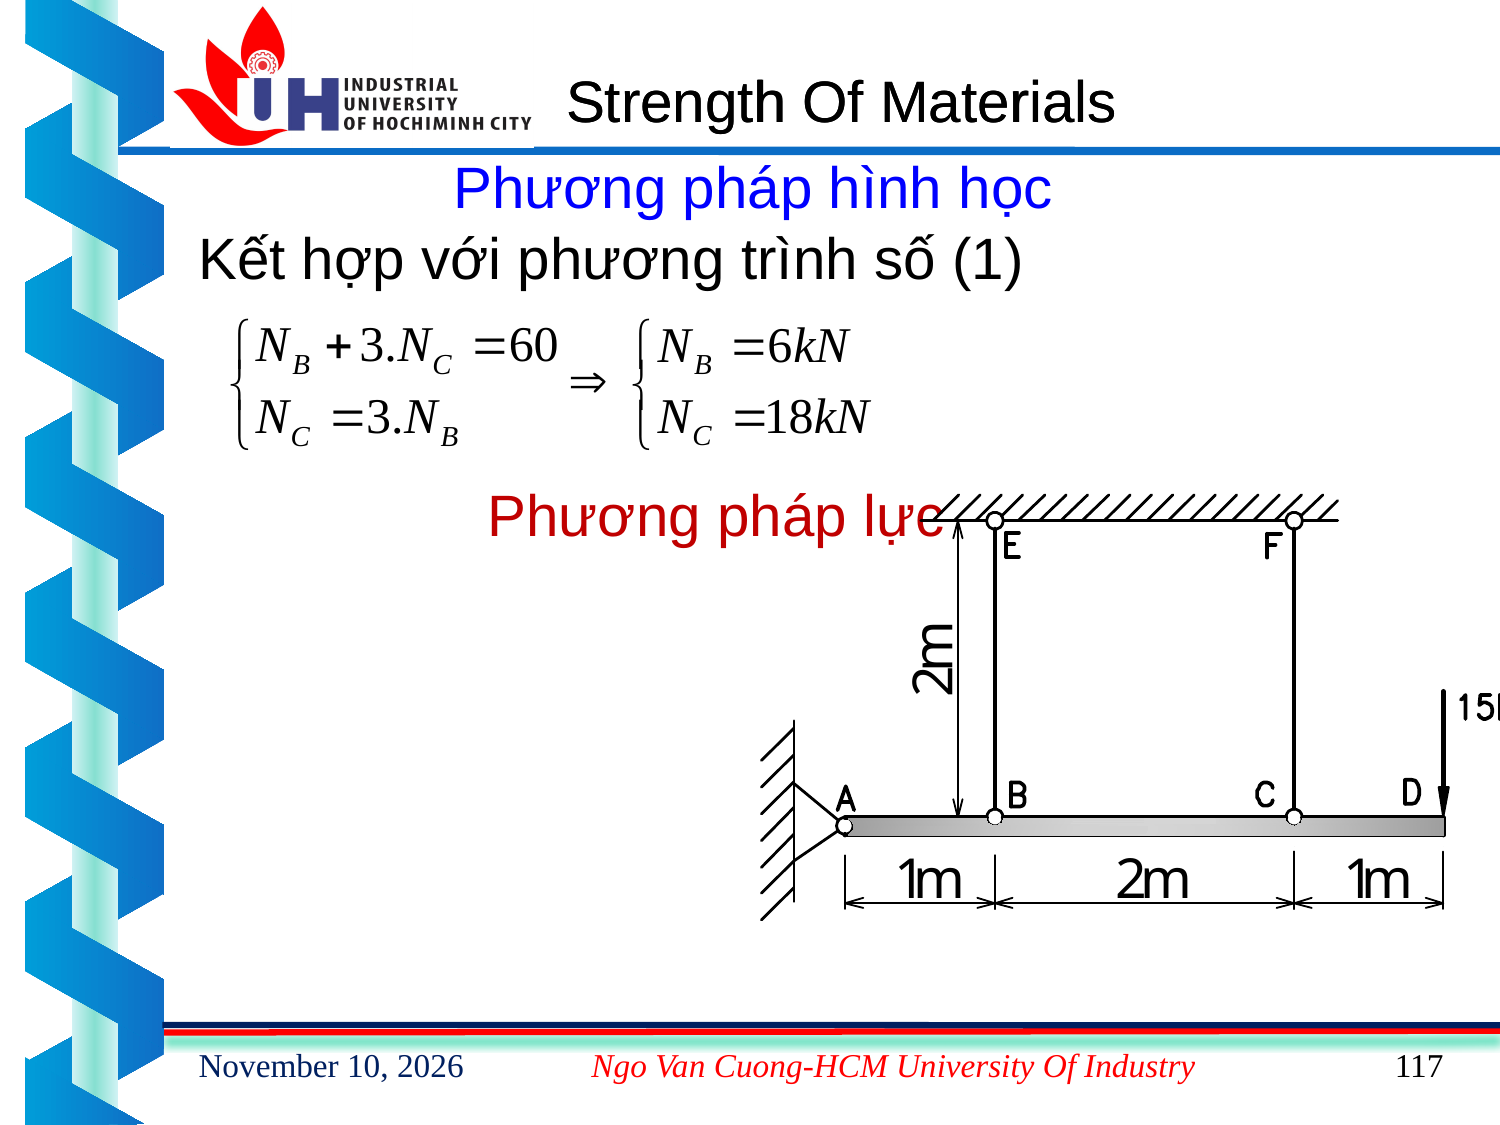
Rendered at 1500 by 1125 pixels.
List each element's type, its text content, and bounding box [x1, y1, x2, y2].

title Strength Of Materials [551, 56, 1376, 143]
slide_number 117 [1276, 1036, 1459, 1112]
picture [170, 3, 534, 148]
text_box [219, 309, 883, 461]
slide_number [183, 1036, 497, 1112]
text_box Phương pháp lực [472, 471, 986, 556]
footer Ngo Van Cuong-HCM University Of Industry [512, 1036, 1276, 1112]
text_box Phương pháp hình học [438, 142, 1224, 228]
text_box Kết hợp với phương trình số (1) [183, 214, 1127, 299]
picture [757, 491, 1500, 925]
